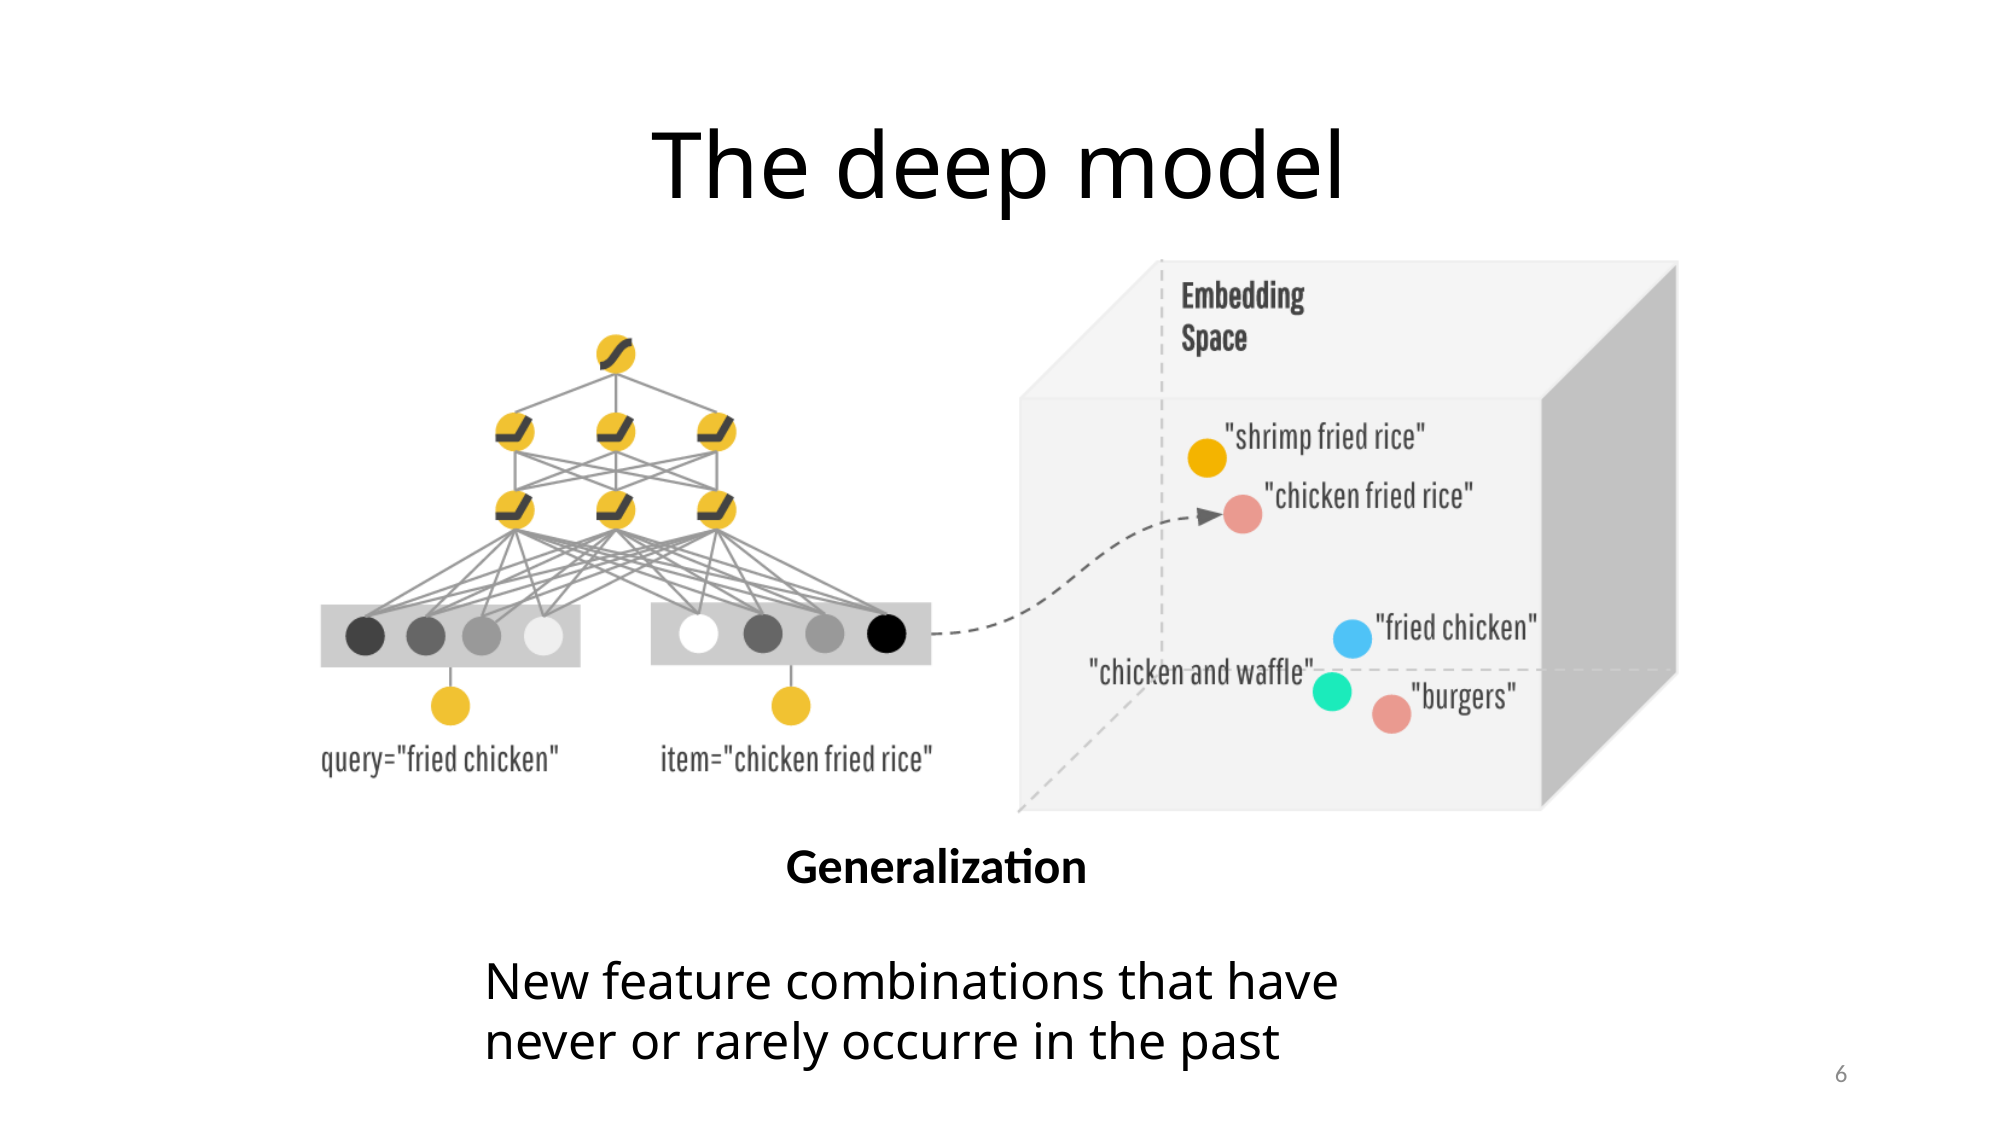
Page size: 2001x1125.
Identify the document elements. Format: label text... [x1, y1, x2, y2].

picture [291, 240, 1709, 851]
text_box Generalization [771, 851, 1103, 901]
title The deep model [137, 59, 1863, 278]
slide_number 6 [1412, 1042, 1863, 1103]
text_box New feature combinations that have never or rarely occurre in the past [470, 941, 1470, 1077]
